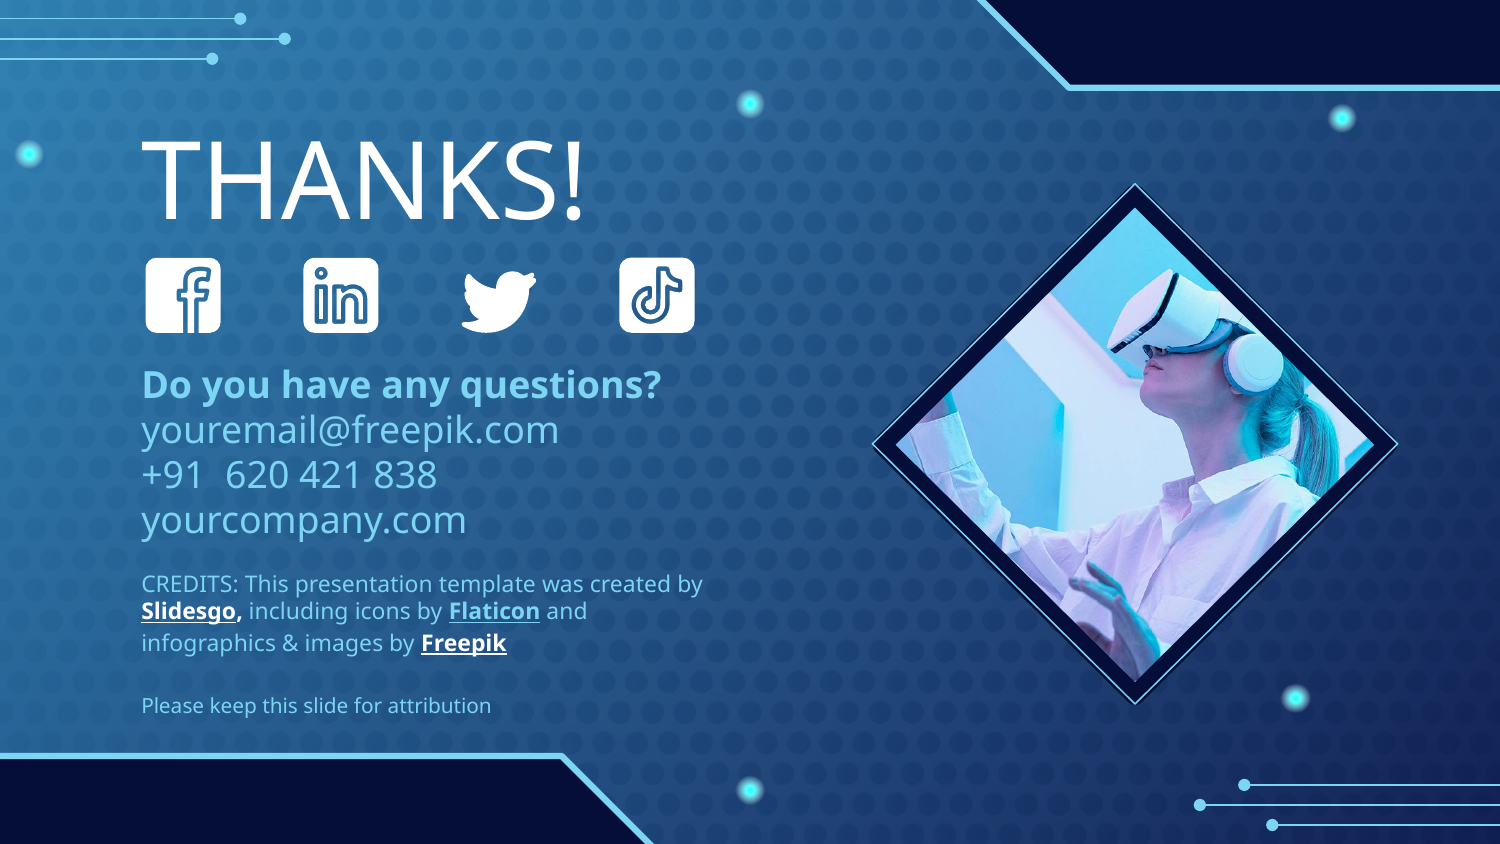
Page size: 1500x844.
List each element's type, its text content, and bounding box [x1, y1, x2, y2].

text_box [872, 183, 1398, 705]
subtitle Do you have any questions? youremail@freepik.com +91 620 421 838 yourcompany.com [126, 354, 831, 547]
text_box [461, 271, 536, 333]
text_box Please keep this slide for attribution [126, 684, 619, 727]
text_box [619, 257, 695, 334]
title THANKS! [126, 117, 829, 236]
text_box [303, 257, 379, 334]
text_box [145, 257, 221, 334]
